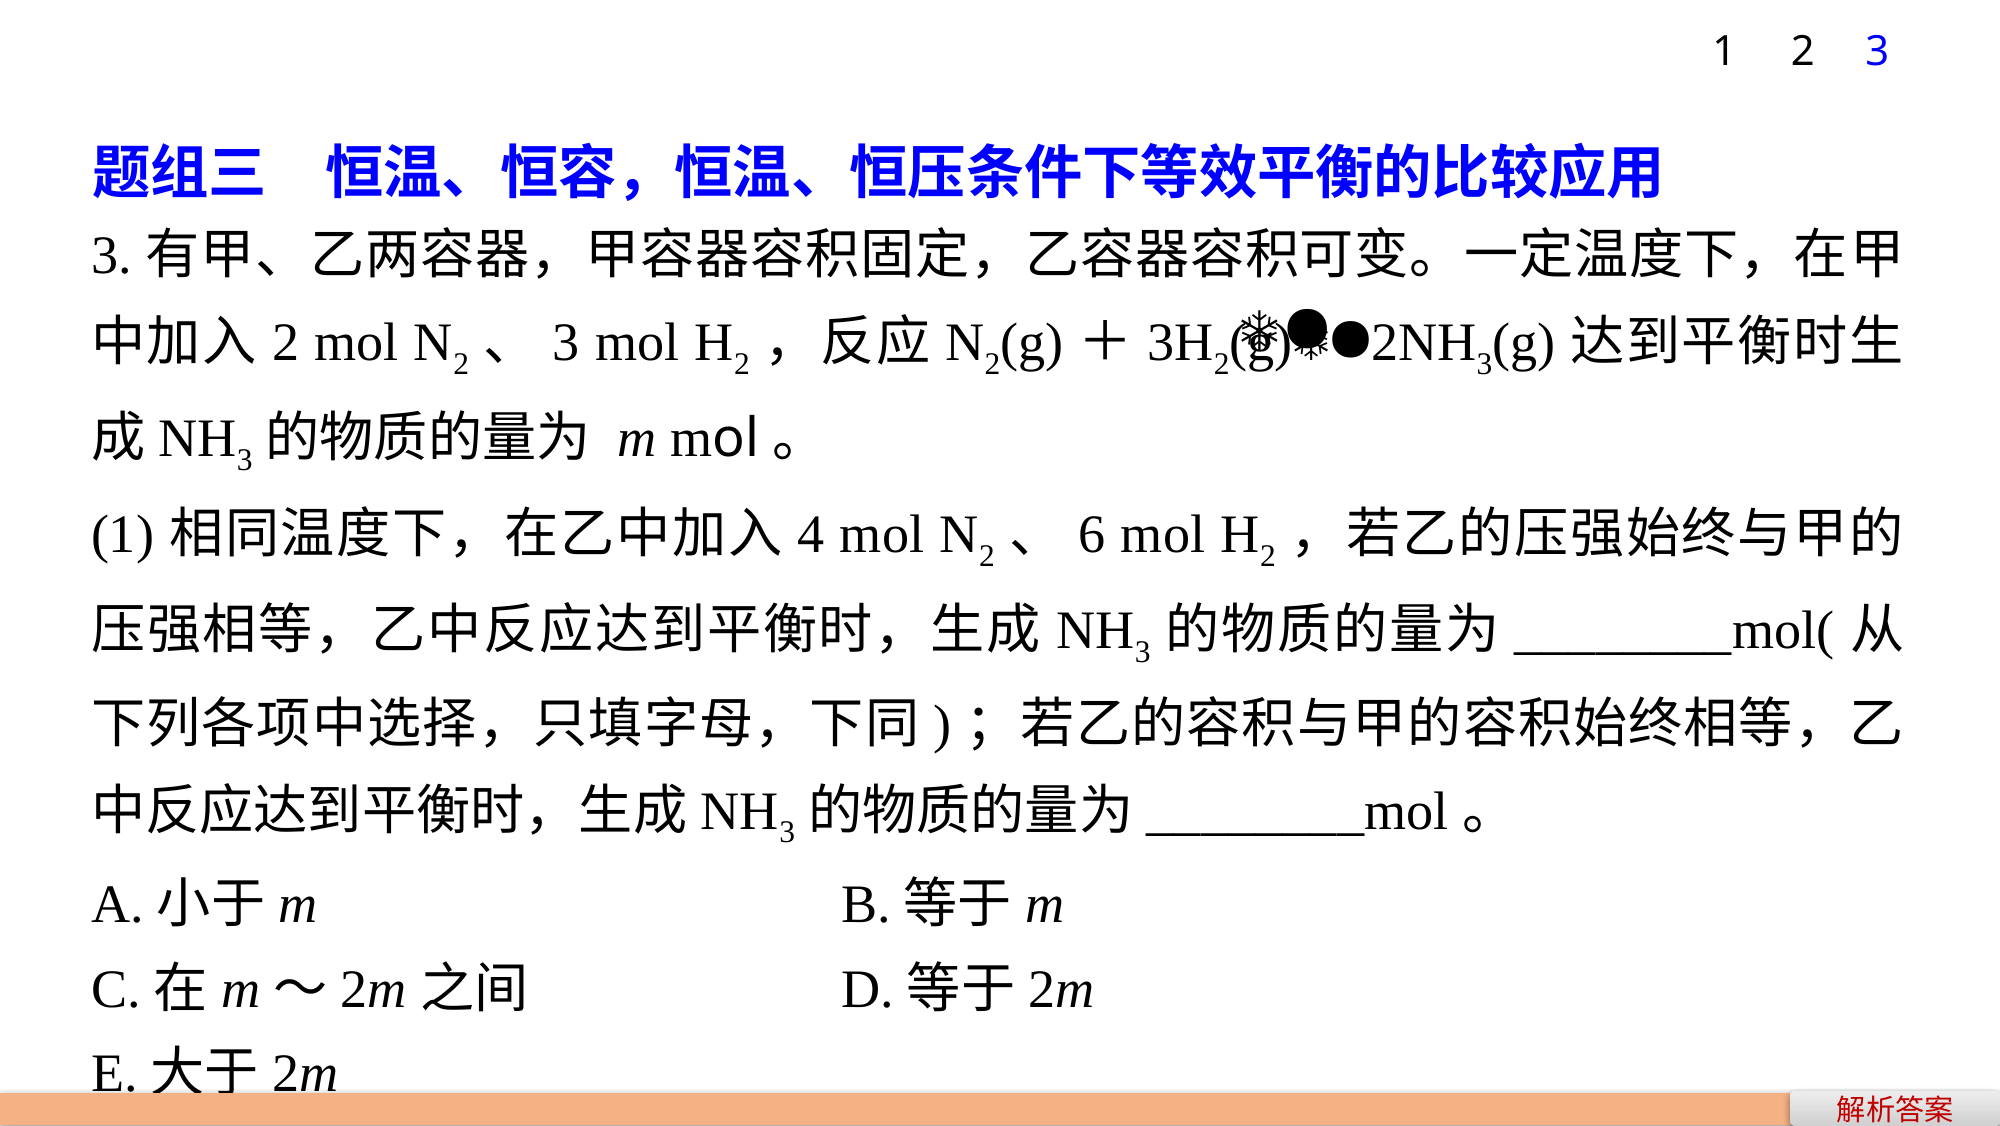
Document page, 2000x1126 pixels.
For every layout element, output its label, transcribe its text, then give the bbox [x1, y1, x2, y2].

text_box 解析答案 [1788, 1089, 2000, 1126]
text_box 3 [1852, 1, 1910, 97]
text_box 3.有甲、乙两容器，甲容器容积固定，乙容器容积可变。一定温度下，在甲中加入2 mol N2、3 mol H2，反应N2(g)＋3H2(g)2NH3(g)达到平衡时生成NH3的物质的量为 m mol。 (1)相同温度下，在乙中加入4 mol N2、6 mol H2，若乙的压强始终与甲的压强相等，乙中反应达到平衡时，生成NH3的物质的量为________mol(从下列各项中选择，只填字母，下同)；若乙的容积与甲的容积始终相等，乙中反应达到平衡时，生成NH3的物质的量为________mol。 A.小于m B.等于m C.在m～2m之间 D.等于2m E.大于2m [76, 192, 1919, 1091]
text_box 题组三 恒温、恒容，恒温、恒压条件下等效平衡的比较应用 [77, 83, 1849, 192]
text_box 2 [1773, 1, 1835, 97]
text_box [0, 1092, 1787, 1126]
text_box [1239, 281, 1460, 441]
text_box 1 [1691, 1, 1757, 97]
